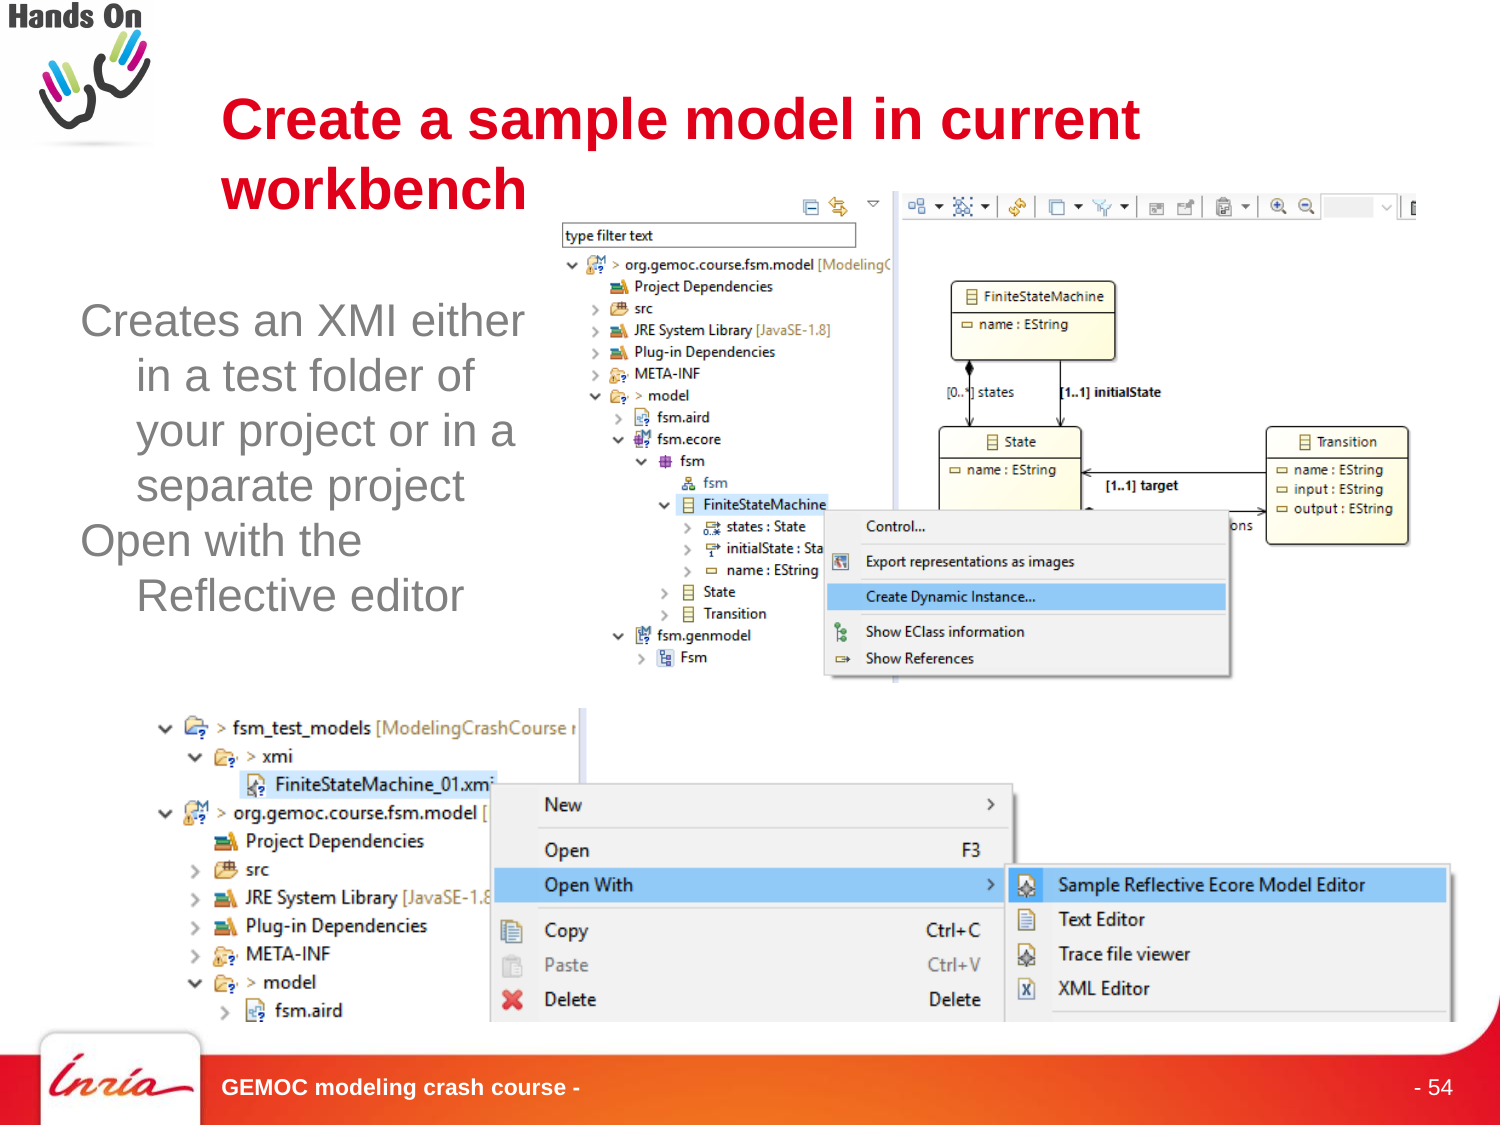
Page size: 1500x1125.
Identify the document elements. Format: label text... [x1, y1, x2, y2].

title Create a sample model in current workbench [221, 57, 1459, 246]
list Creates an XMI either in a test folder of your project or in a separate project Open with the Reflective editor [64, 282, 550, 709]
slide_number - 54 [1413, 1064, 1500, 1110]
picture [562, 191, 1416, 683]
footer GEMOC modeling crash course - [221, 1064, 1078, 1110]
picture [0, 0, 154, 150]
picture [0, 708, 1500, 1125]
